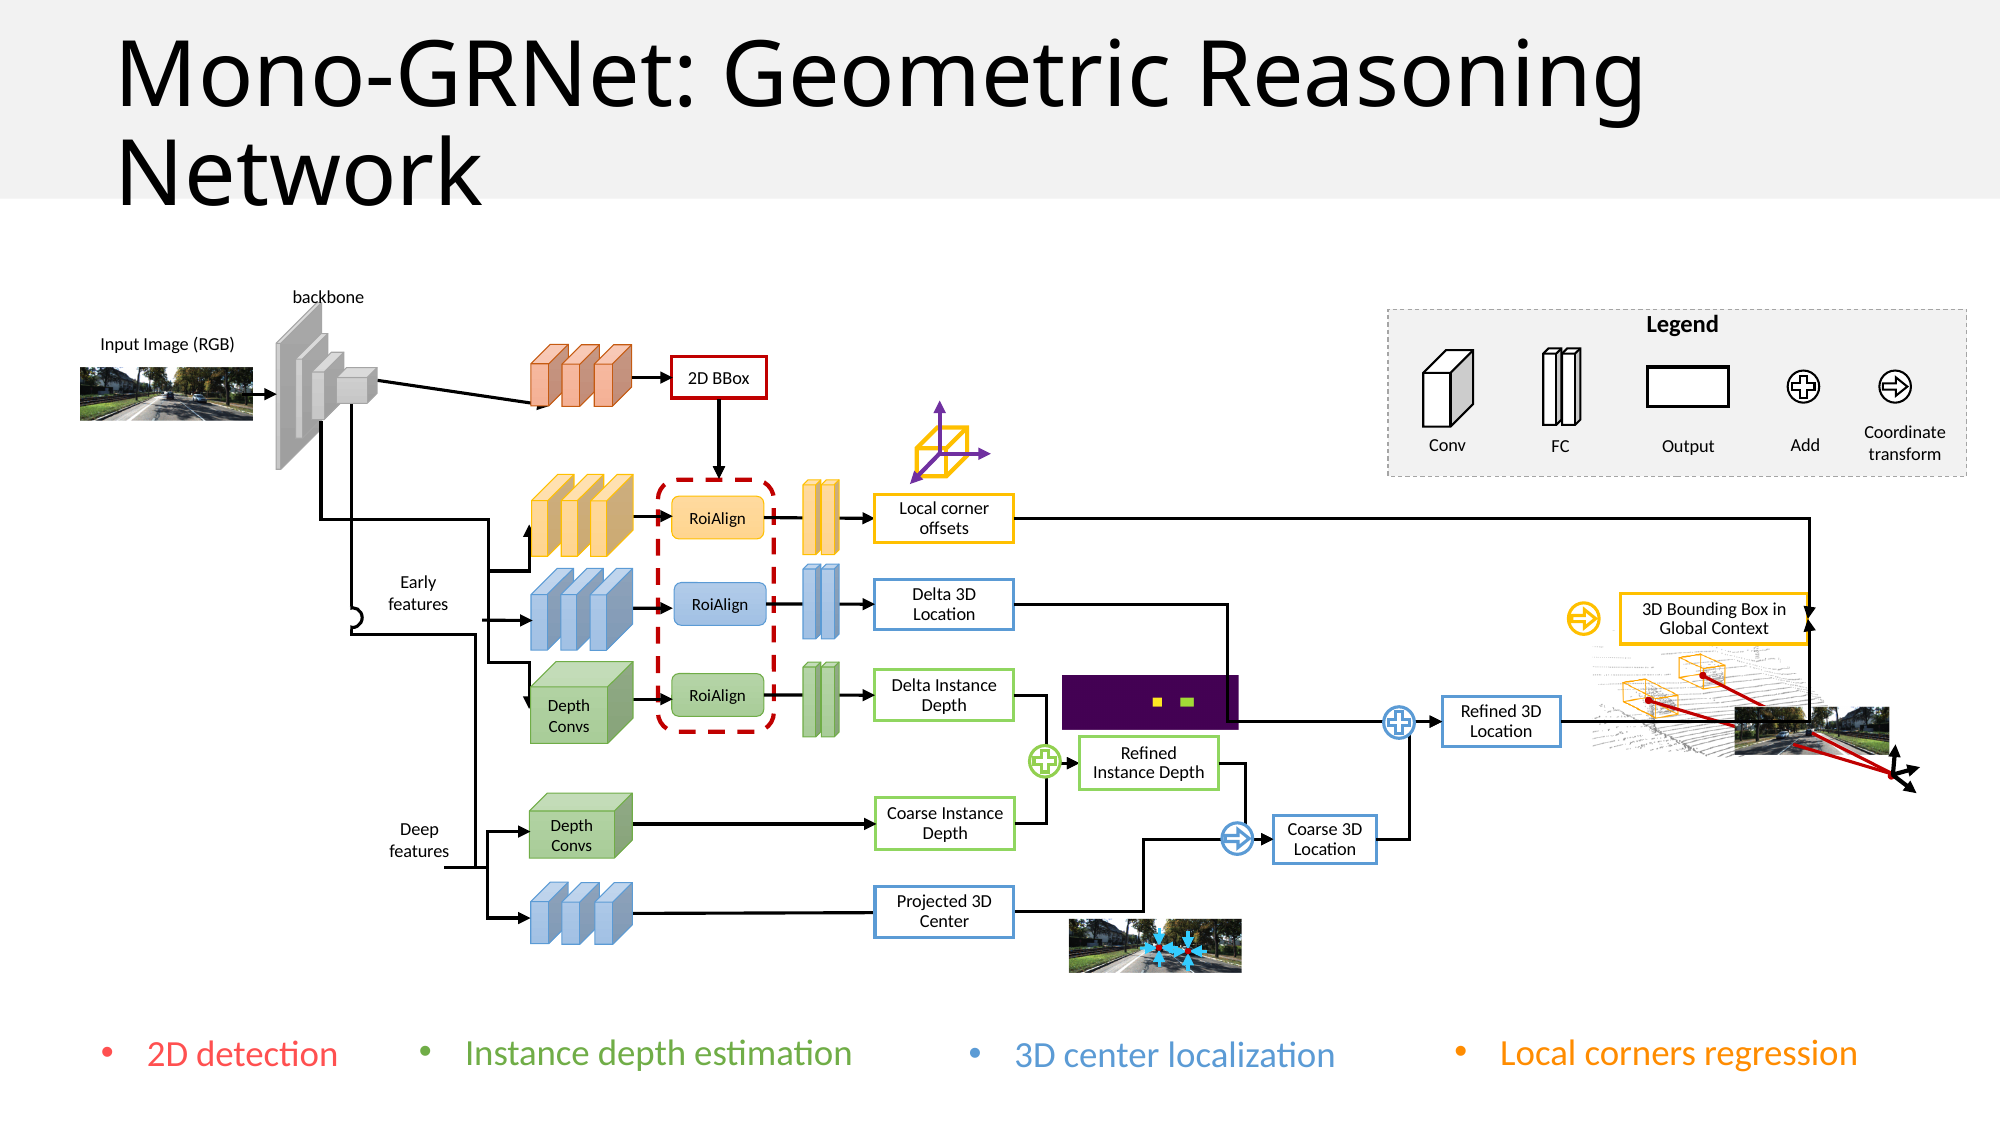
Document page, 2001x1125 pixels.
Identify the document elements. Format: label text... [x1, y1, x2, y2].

title Mono-GRNet: Geometric Reasoning Network [99, 59, 1902, 193]
text_box Local corners regression [1439, 1021, 1874, 1081]
text_box Instance depth estimation [404, 1021, 877, 1081]
text_box 2D detection [86, 1022, 362, 1082]
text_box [1387, 300, 1978, 477]
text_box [488, 398, 1920, 794]
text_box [444, 564, 1561, 973]
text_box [79, 277, 1239, 870]
text_box 3D center localization [953, 1023, 1352, 1083]
